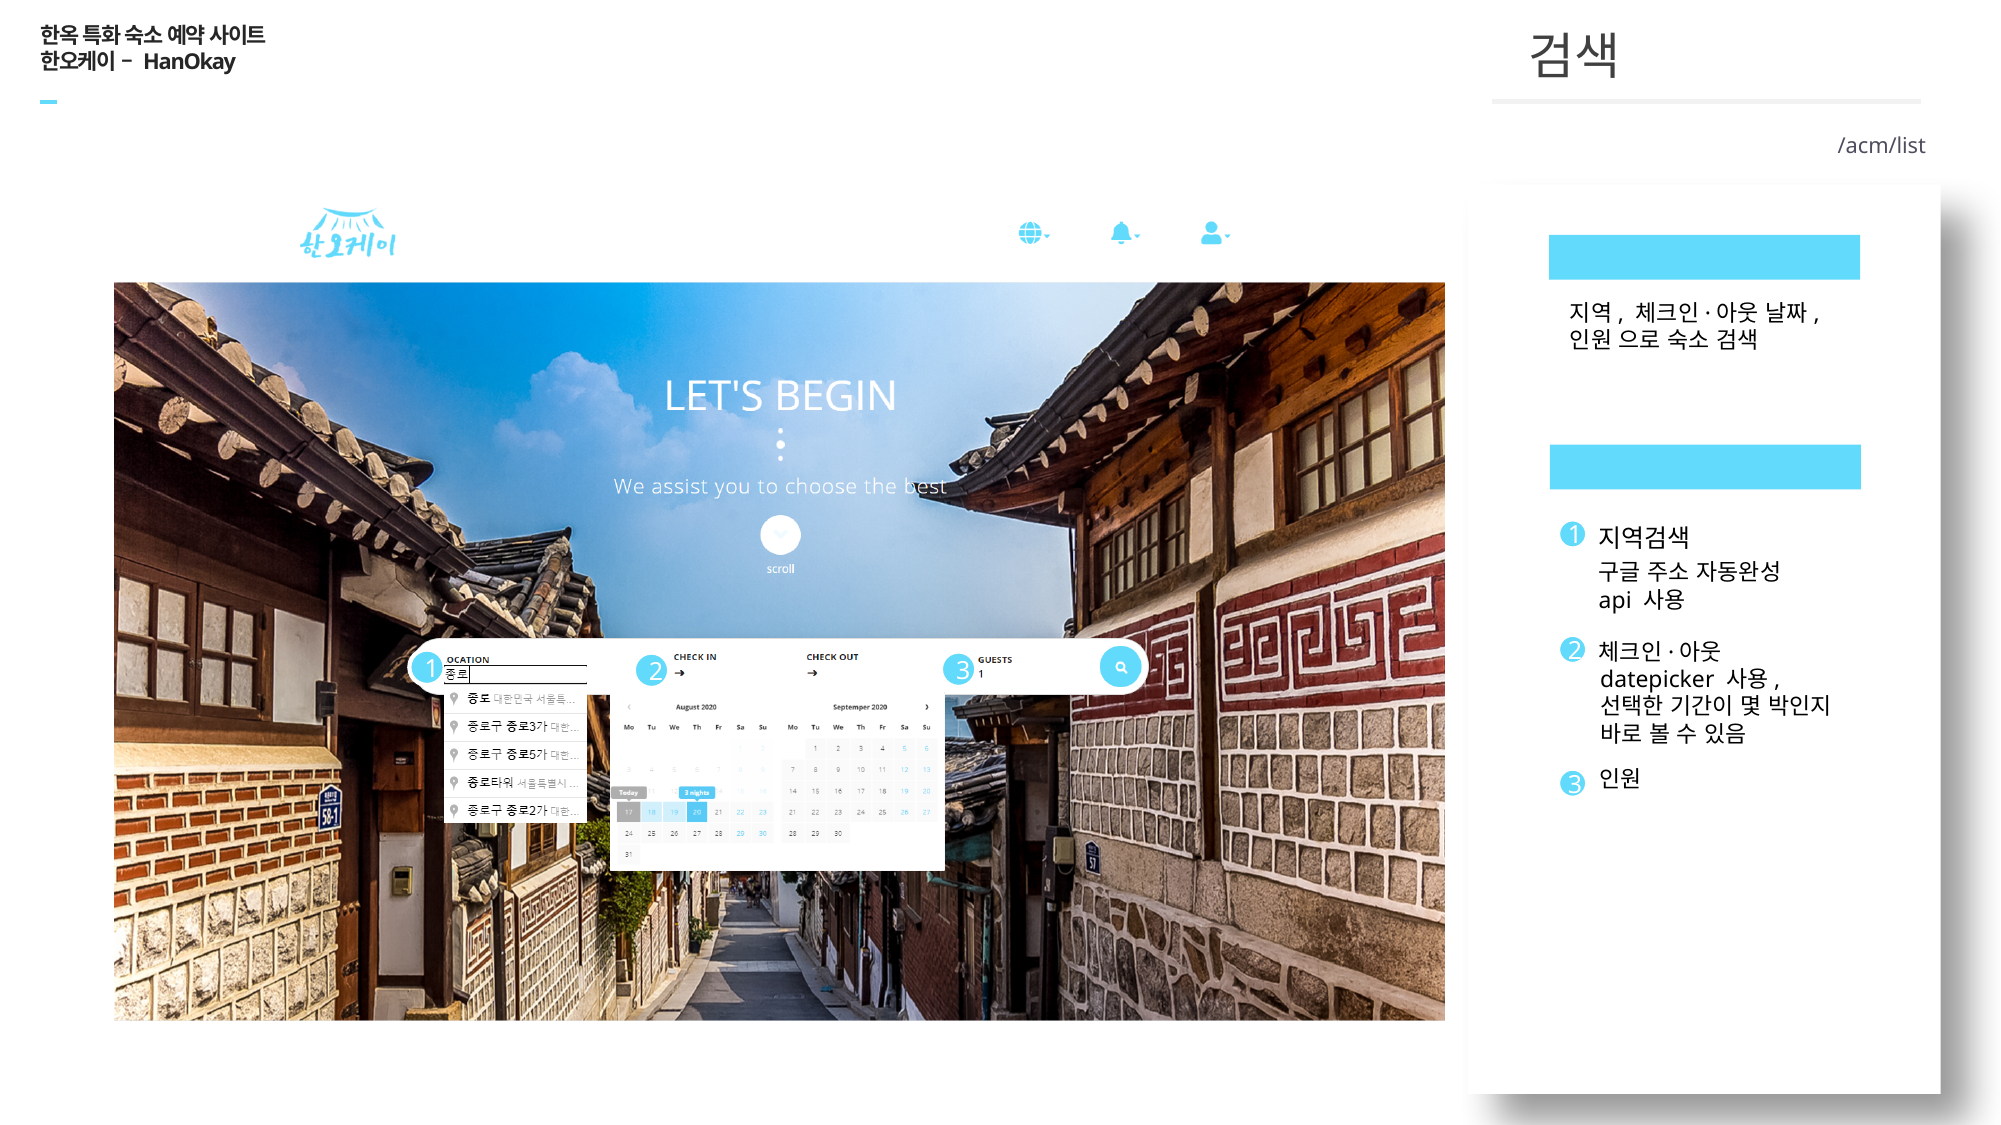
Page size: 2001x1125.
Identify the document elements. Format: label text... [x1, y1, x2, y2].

text_box 화면설계 [1549, 444, 1861, 490]
text_box 지역검색 [1584, 515, 1833, 560]
text_box 개요 [1549, 234, 1861, 280]
text_box 3 [1555, 766, 1584, 800]
text_box 2 [1555, 632, 1584, 667]
text_box 지역, 체크인·아웃 날짜, 인원 으로 숙소 검색 [1555, 290, 1839, 361]
text_box 구글 주소 자동완성 api 사용 [1584, 550, 1820, 621]
picture [113, 177, 1445, 1021]
text_box 검색 [1526, 29, 1871, 79]
text_box /acm/list [1574, 118, 1941, 166]
text_box [1466, 182, 1943, 1096]
text_box 1 [1555, 517, 1584, 551]
text_box 체크인·아웃 [1584, 629, 1876, 673]
text_box datepicker 사용, 선택한 기간이 몇 박인지 바로 볼 수 있음 [1585, 673, 1860, 755]
text_box 인원 [1584, 757, 1877, 800]
